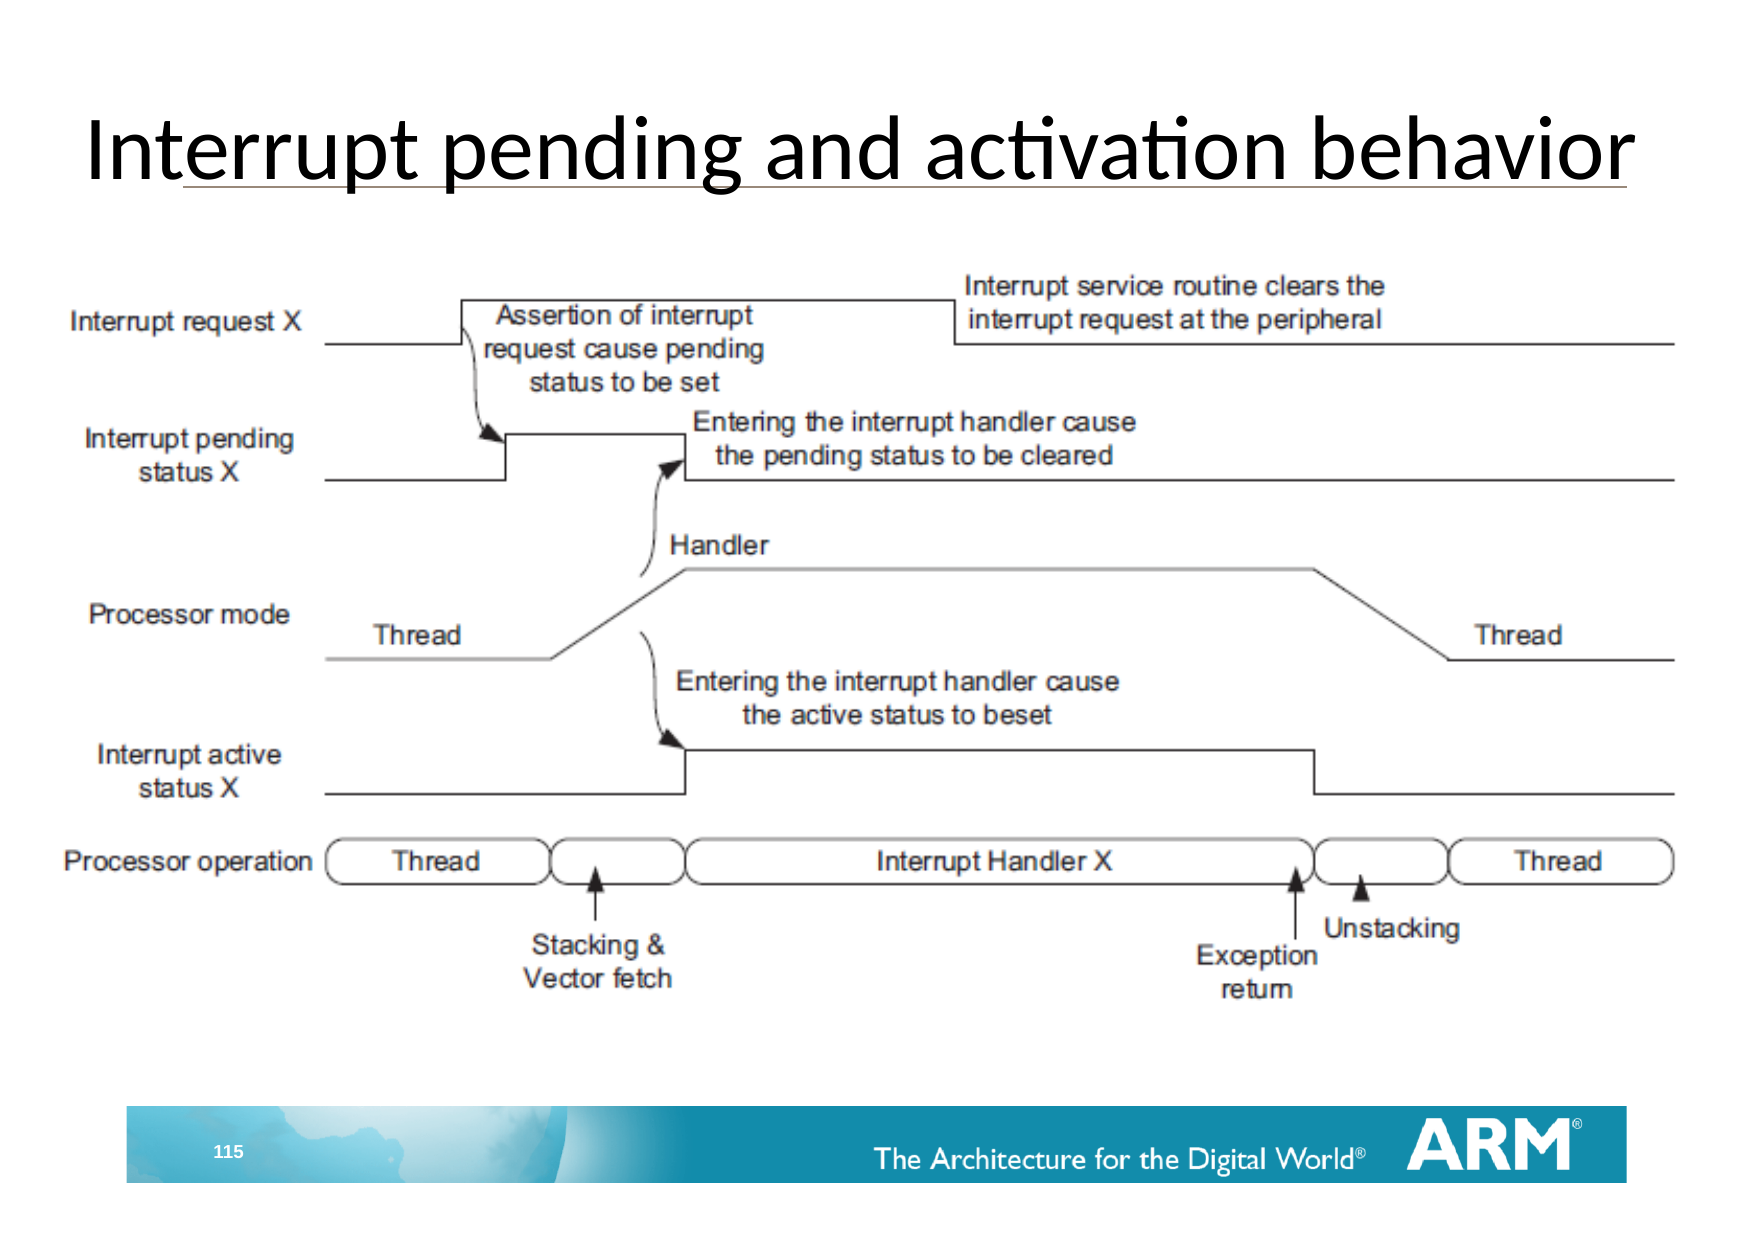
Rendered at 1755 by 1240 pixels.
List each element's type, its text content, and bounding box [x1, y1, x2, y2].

picture [39, 237, 1715, 1003]
title Interrupt pending and activation behavior [84, 100, 1715, 192]
slide_number 115 [198, 1139, 287, 1187]
picture [126, 1106, 1627, 1183]
